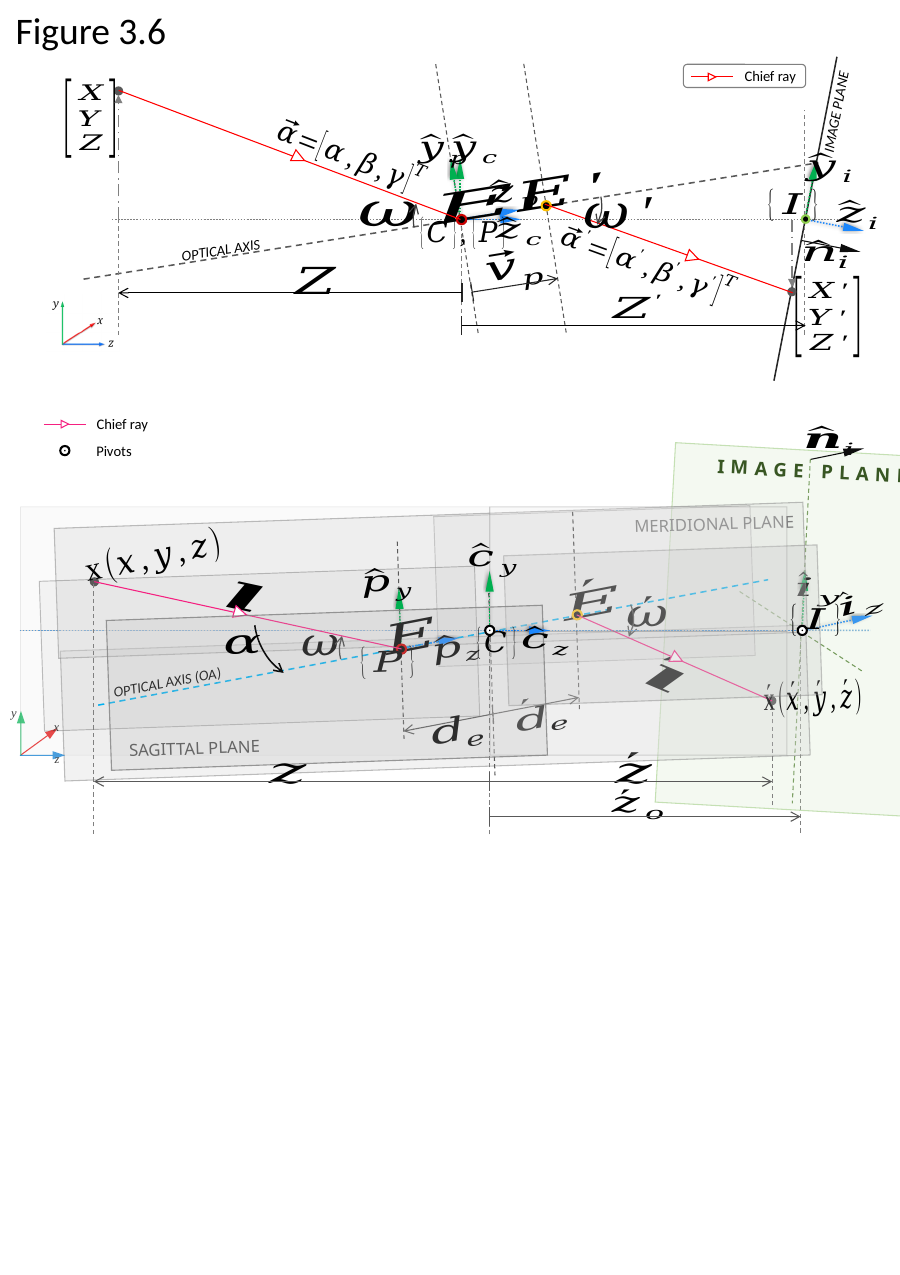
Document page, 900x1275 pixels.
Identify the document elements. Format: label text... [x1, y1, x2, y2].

text_box Figure 3.6 [0, 0, 182, 60]
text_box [0, 407, 900, 848]
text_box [42, 43, 900, 392]
